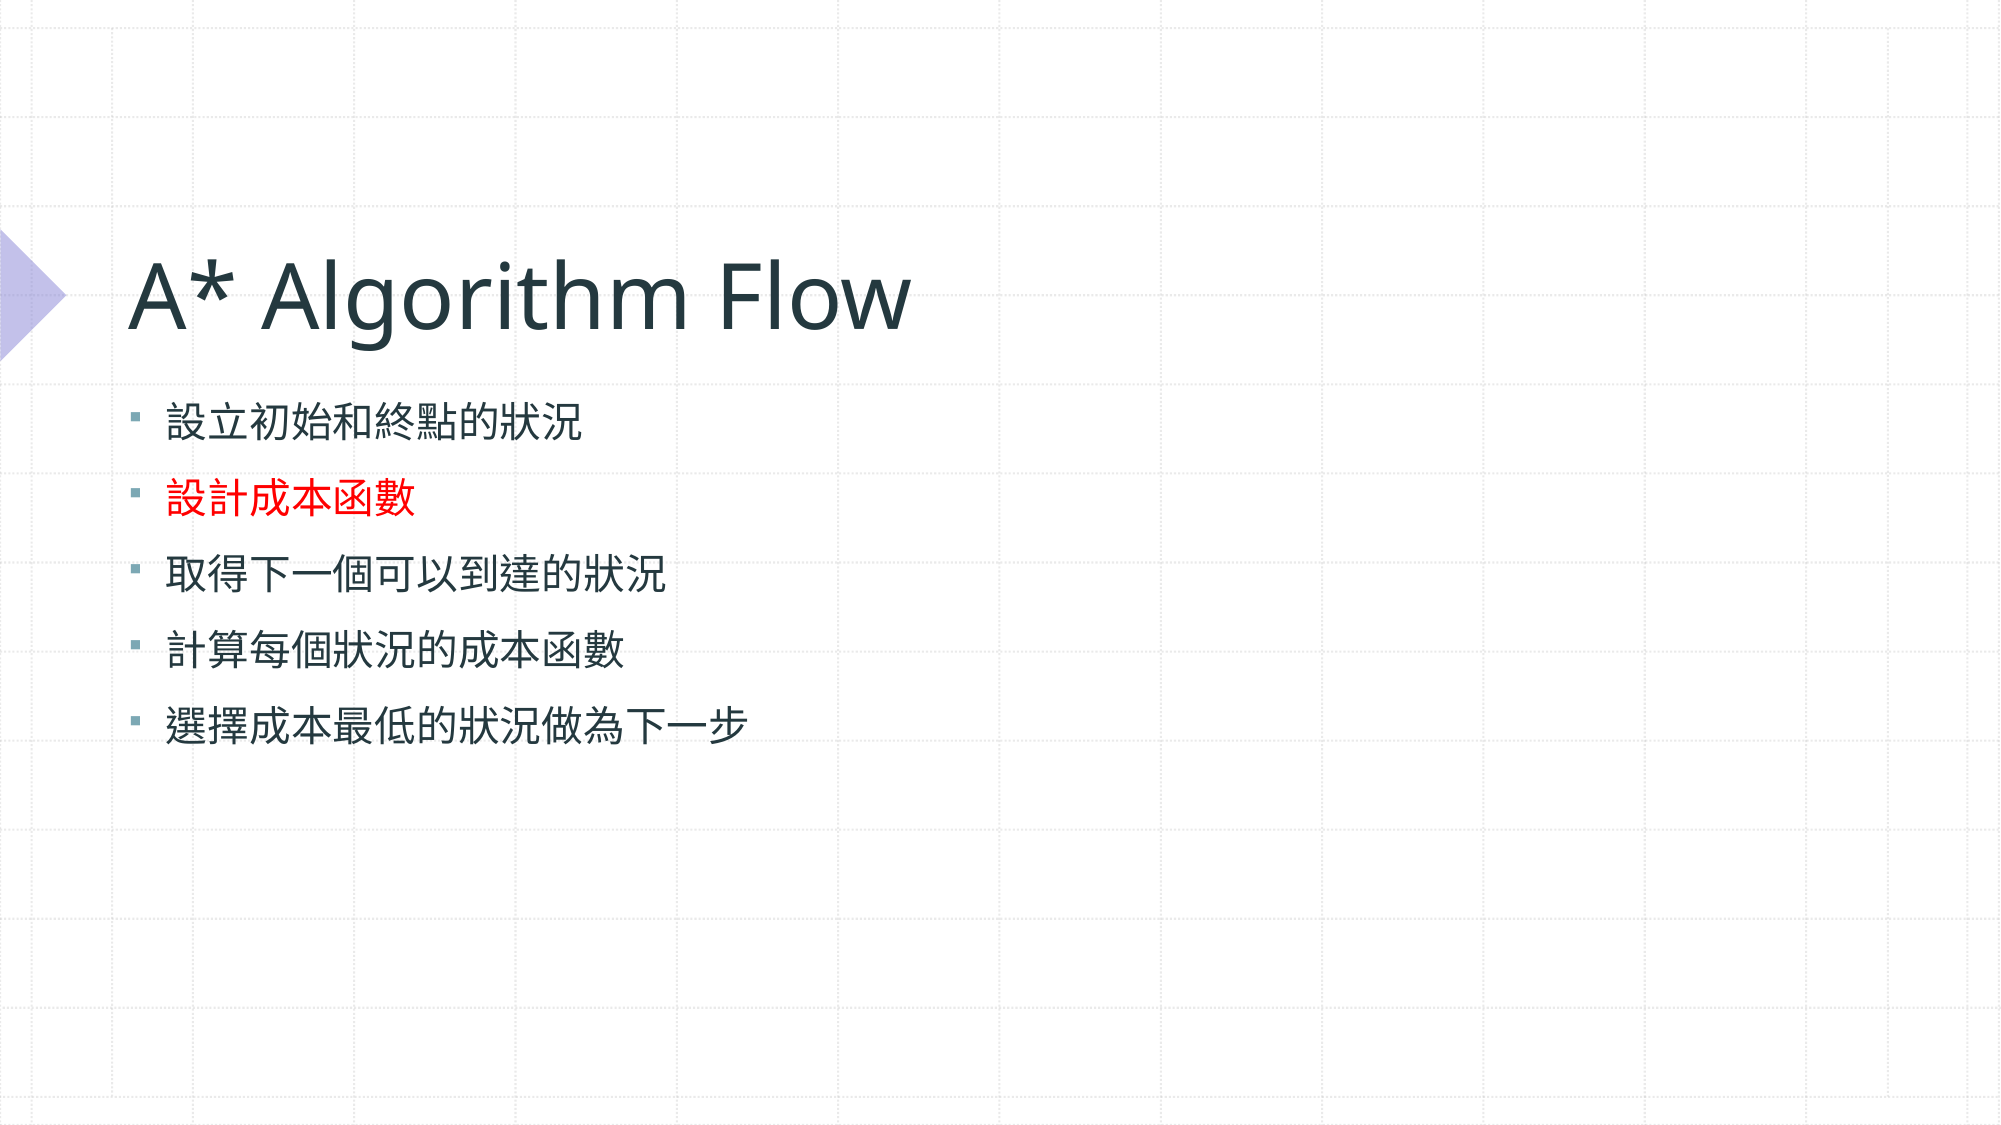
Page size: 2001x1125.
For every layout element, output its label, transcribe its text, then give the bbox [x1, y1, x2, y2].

title A* Algorithm Flow [113, 119, 1808, 356]
list 設立初始和終點的狀況 設計成本函數 取得下一個可以到達的狀況 計算每個狀況的成本函數 選擇成本最低的狀況做為下一步 [113, 383, 1808, 969]
